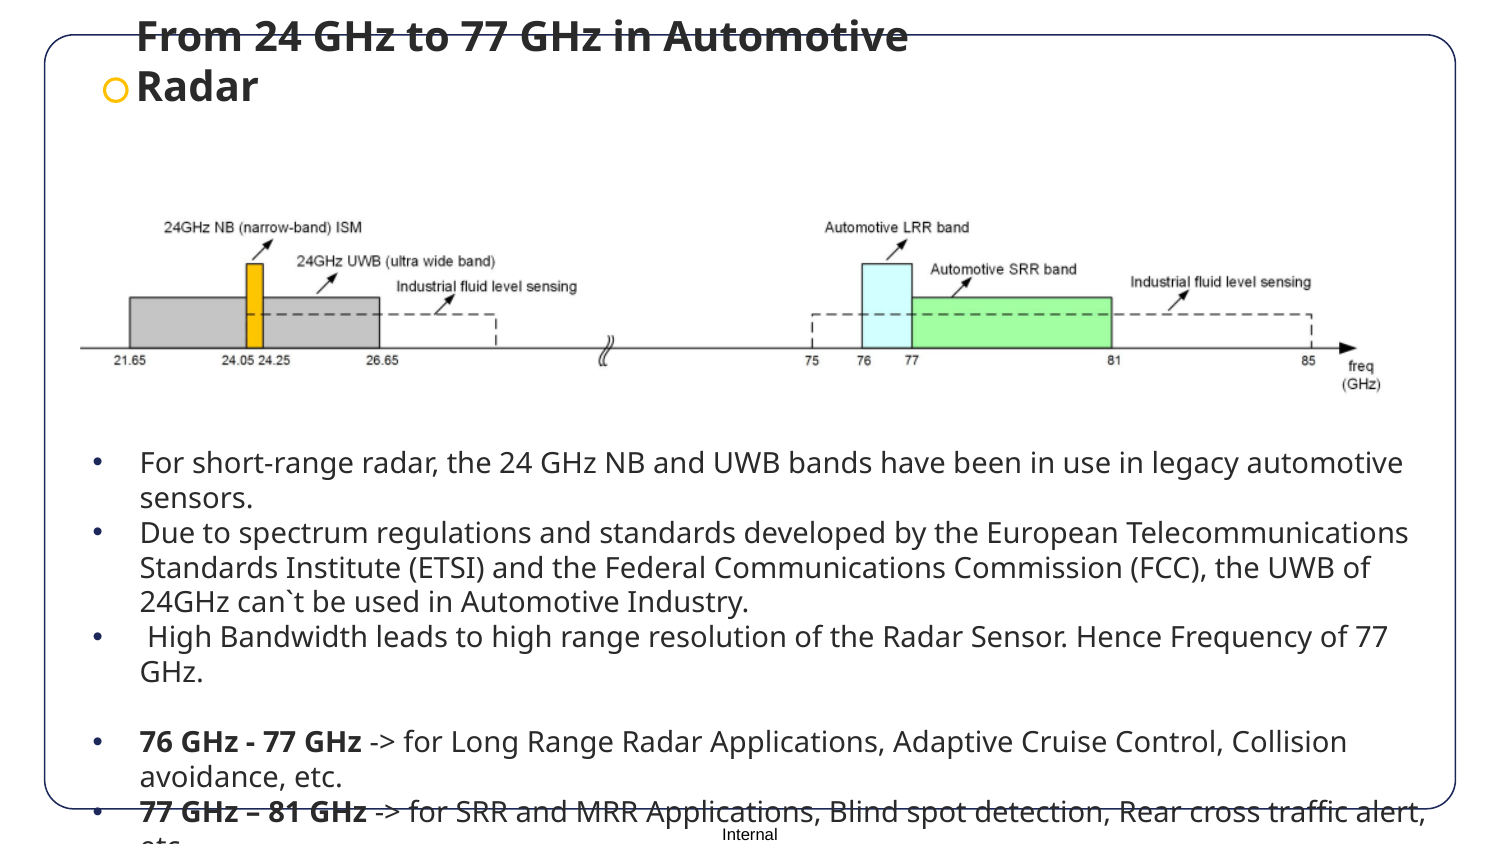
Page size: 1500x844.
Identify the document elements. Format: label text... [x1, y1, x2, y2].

text_box [104, 78, 128, 102]
subtitle For short-range radar, the 24 GHz NB and UWB bands have been in use in legacy automotive sensors. Due to spectrum regulations and standards developed by the European Telecommunications Standards Institute (ETSI) and the Federal Communications Commission (FCC), the UWB of 24GHz can`t be used in Automotive Industry. High Bandwidth leads to high range resolution of the Radar Sensor. Hence Frequency of 77 GHz. 76 GHz - 77 GHz -> for Long Range Radar Applications, Adaptive Cruise Control, Collision avoidance, etc. 77 GHz – 81 GHz -> for SRR and MRR Applications, Blind spot detection, Rear cross traffic alert, etc. [77, 428, 1471, 844]
picture [79, 204, 1398, 406]
subtitle From 24 GHz to 77 GHz in Automotive Radar [120, 47, 954, 175]
